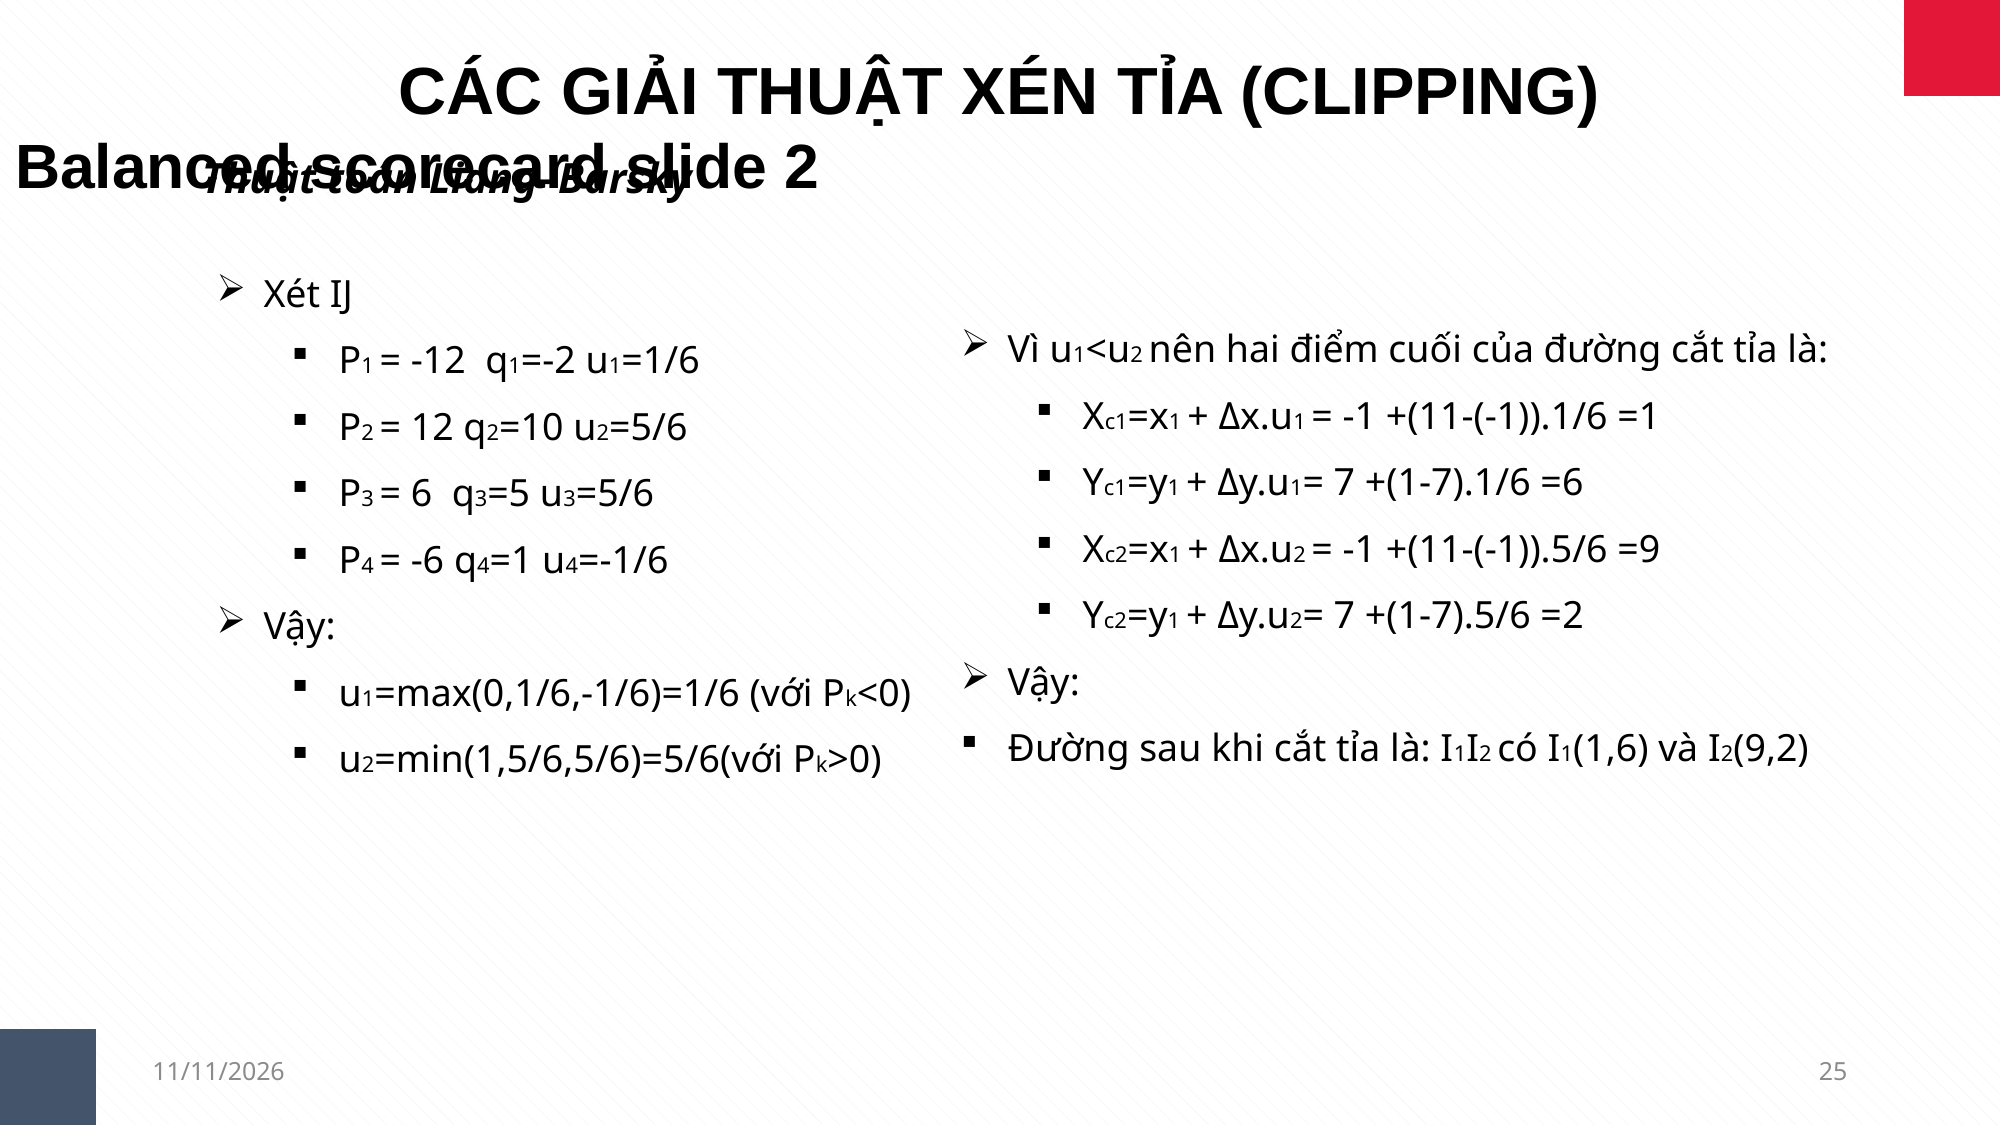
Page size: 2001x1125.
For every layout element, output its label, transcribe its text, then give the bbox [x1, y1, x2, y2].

text_box Xét IJ P1 = -12 q1=-2 u1=1/6 P2 = 12 q2=10 u2=5/6 P3 = 6 q3=5 u3=5/6 P4 = -6 q4=1 u4=-1/6 Vậy: u1=max(0,1/6,-1/6)=1/6 (với Pk<0) u2=min(1,5/6,5/6)=5/6(với Pk>0) [201, 253, 1863, 788]
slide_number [137, 1042, 588, 1103]
text_box Vì u1<u2 nên hai điểm cuối của đường cắt tỉa là: Xc1=x1 + Δx.u1 = -1 +(11-(-1)).1/6 =1 Yc1=y1 + Δy.u1= 7 +(1-7).1/6 =6 Xc2=x1 + Δx.u2 = -1 +(11-(-1)).5/6 =9 Yc2=y1 + Δy.u2= 7 +(1-7).5/6 =2 Vậy: Đường sau khi cắt tỉa là: I1I2 có I1(1,6) và I2(9,2) [946, 308, 1888, 777]
text_box Thuật toán Liang–Barsky [201, 151, 1888, 202]
text_box [1903, 0, 2000, 97]
text_box [0, 1028, 97, 1125]
slide_number 25 [1412, 1042, 1863, 1103]
text_box CÁC GIẢI THUẬT XÉN TỈA (CLIPPING) [240, 48, 1760, 129]
title Balanced scorecard slide 2 [0, 59, 1725, 278]
